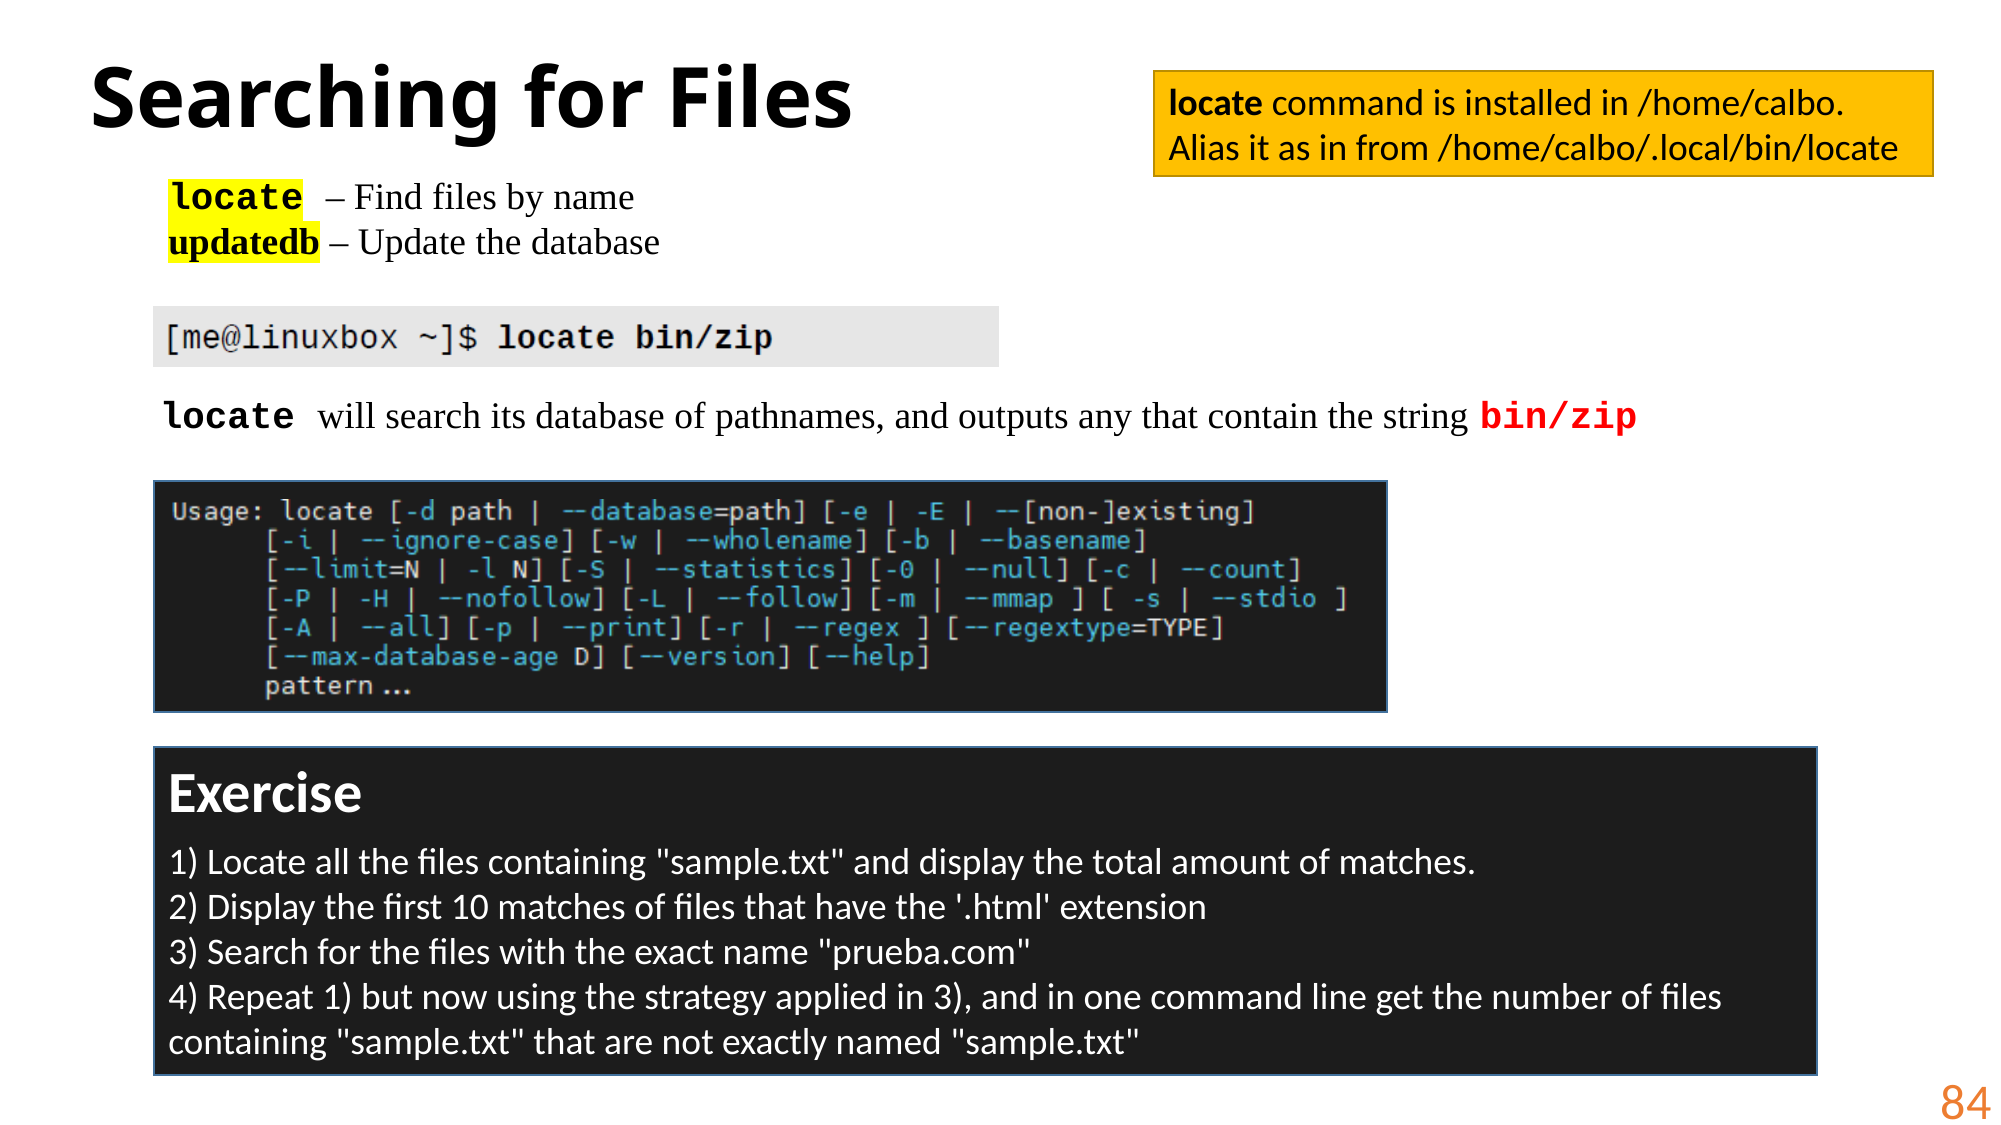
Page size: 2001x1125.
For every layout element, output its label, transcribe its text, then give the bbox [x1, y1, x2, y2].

picture [153, 306, 999, 367]
picture [170, 499, 1366, 708]
slide_number 84 [1556, 1069, 2000, 1125]
text_box locate – Find files by name updatedb – Update the database [153, 164, 1154, 270]
text_box locate will search its database of pathnames, and outputs any that contain the string bin/zip [145, 383, 1785, 444]
text_box Exercise 1) Locate all the files containing "sample.txt" and display the total amount of matches. 2) Display the first 10 matches of files that have the '.html' extension 3) Search for the files with the exact name "prueba.com" 4) Repeat 1) but now using the strategy applied in 3), and in one command line get the number of files containing "sample.txt" that are not exactly named "sample.txt" [153, 746, 1818, 1076]
text_box locate command is installed in /home/calbo. Alias it as in from /home/calbo/.local/bin/locate [1153, 70, 1934, 177]
text_box Searching for Files [75, 36, 1076, 152]
text_box [153, 480, 1388, 713]
